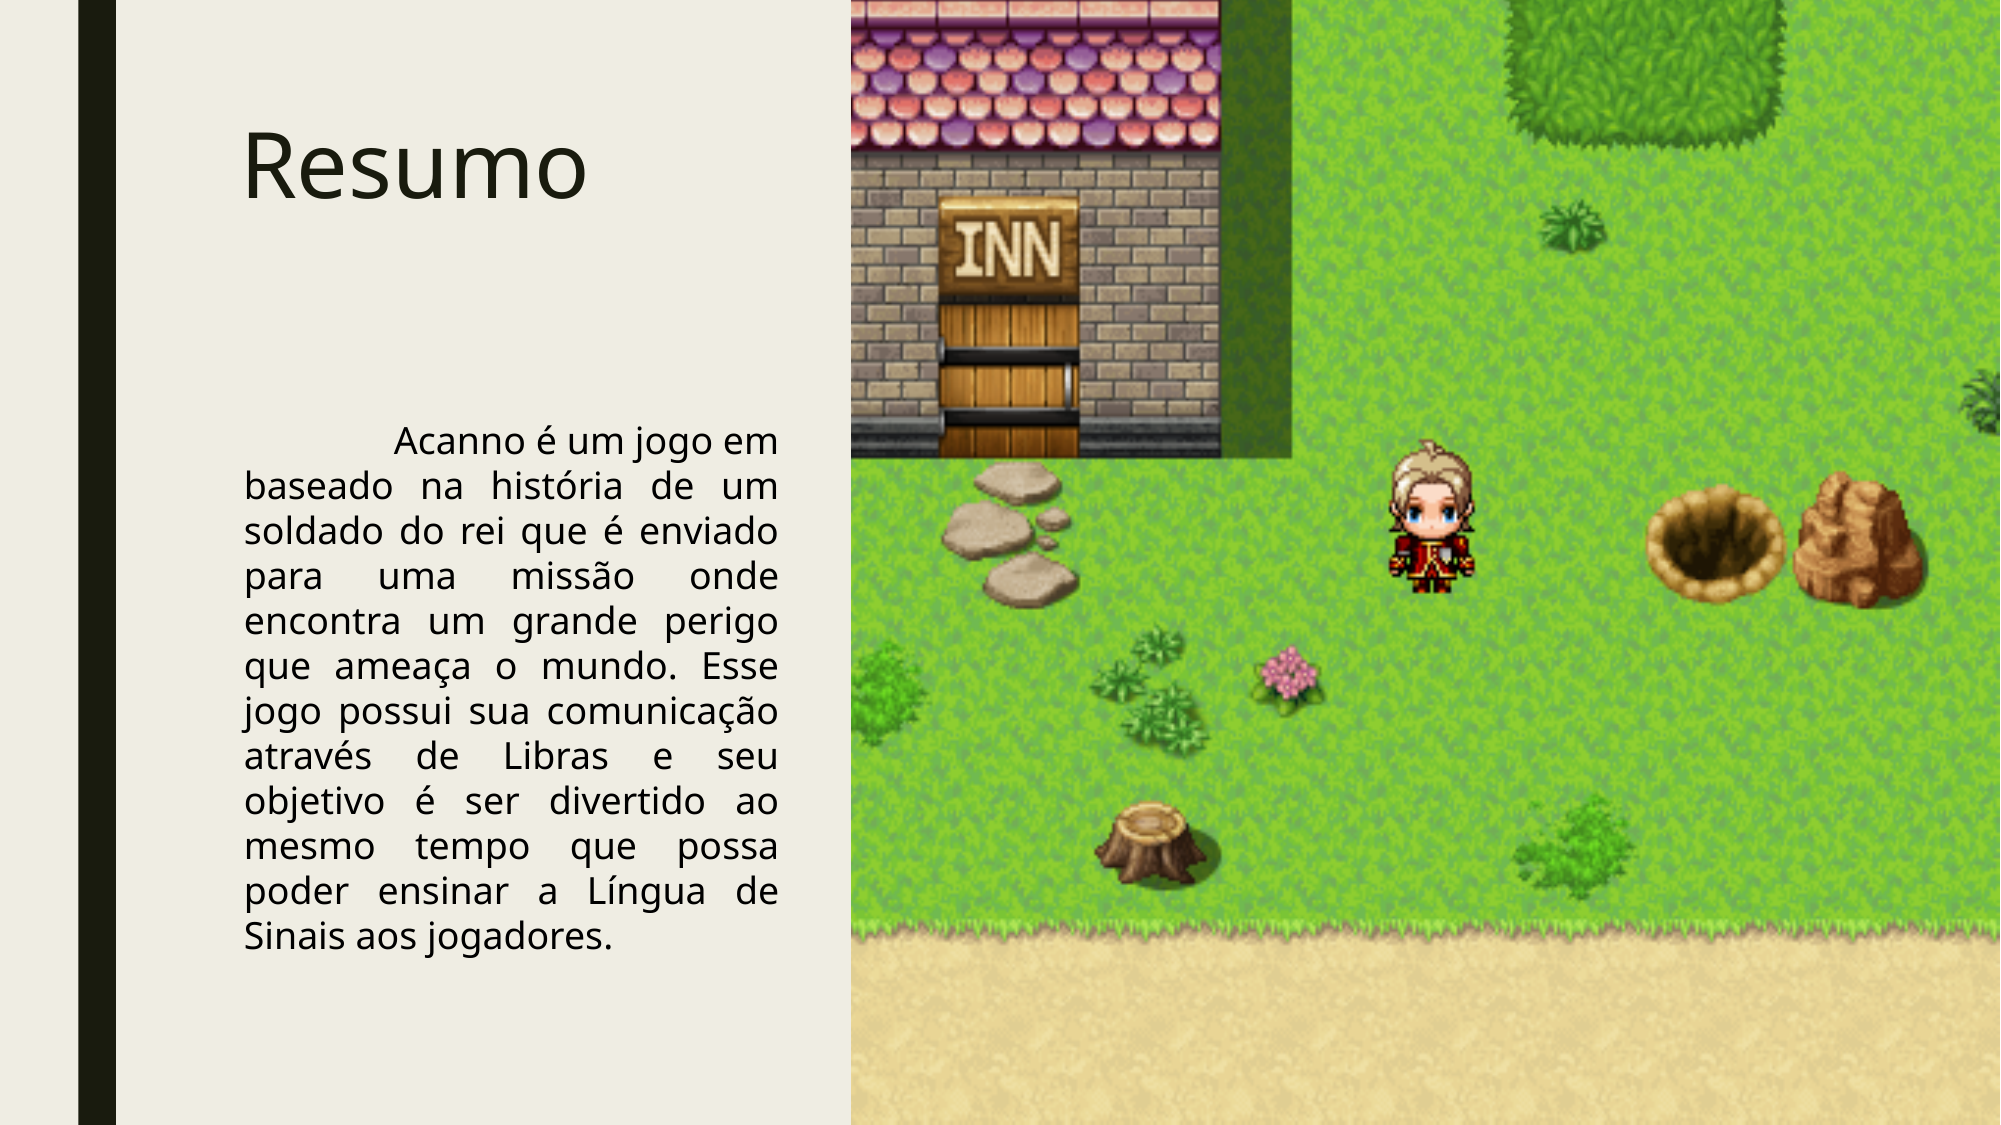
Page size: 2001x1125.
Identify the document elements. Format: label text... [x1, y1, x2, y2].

text_box Acanno é um jogo em baseado na história de um soldado do rei que é enviado para uma missão onde encontra um grande perigo que ameaça o mundo. Esse jogo possui sua comunicação através de Libras e seu objetivo é ser divertido ao mesmo tempo que possa poder ensinar a Língua de Sinais aos jogadores. [229, 409, 795, 965]
title Resumo [225, 112, 851, 357]
picture [851, 0, 2000, 1125]
